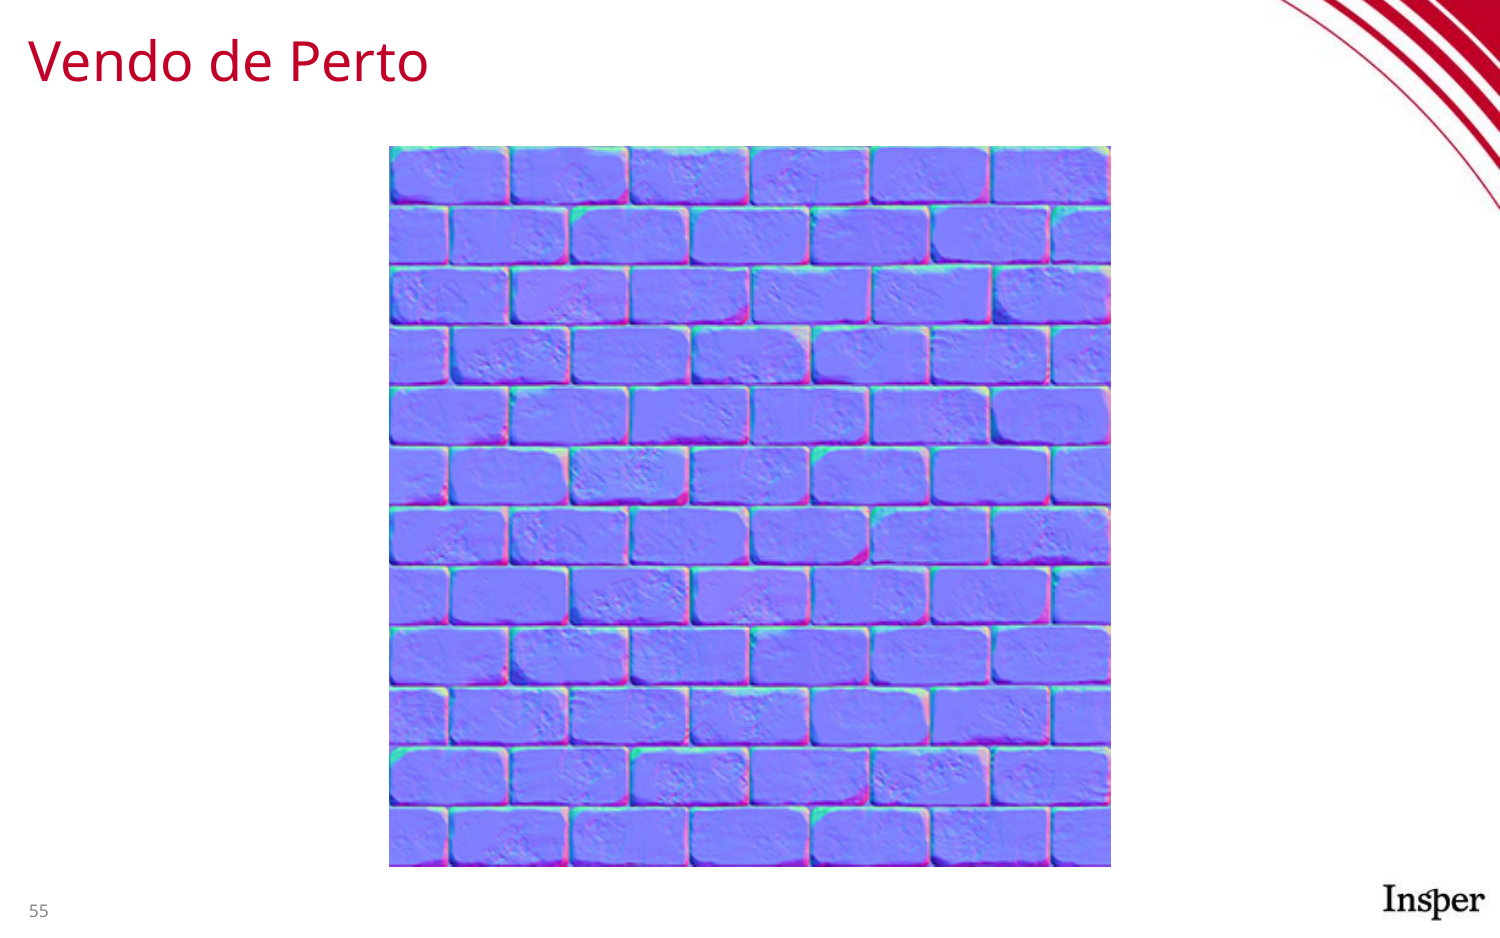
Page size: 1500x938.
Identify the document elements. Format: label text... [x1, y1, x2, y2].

title Vendo de Perto [13, 18, 1397, 104]
picture [249, 0, 1500, 938]
slide_number ‹#› [0, 887, 78, 938]
